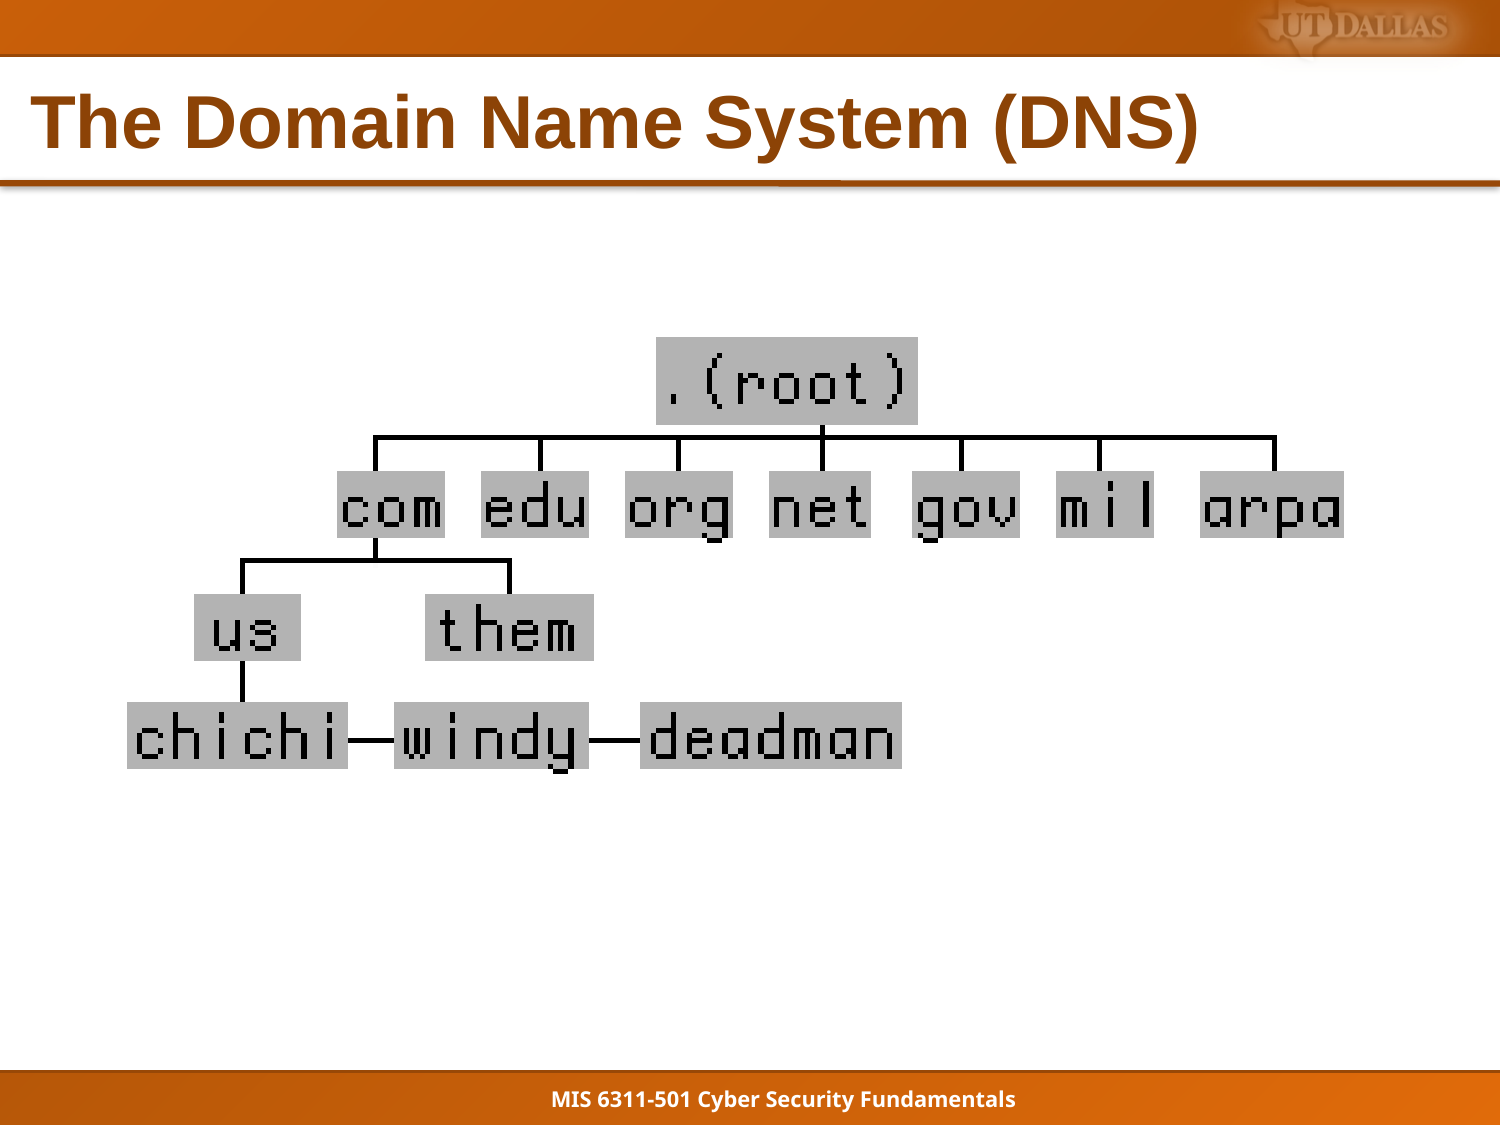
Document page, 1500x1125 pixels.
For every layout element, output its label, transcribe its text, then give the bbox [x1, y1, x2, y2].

picture [112, 312, 1376, 790]
picture [1218, 0, 1500, 62]
title The Domain Name System (DNS) [0, 62, 1500, 176]
